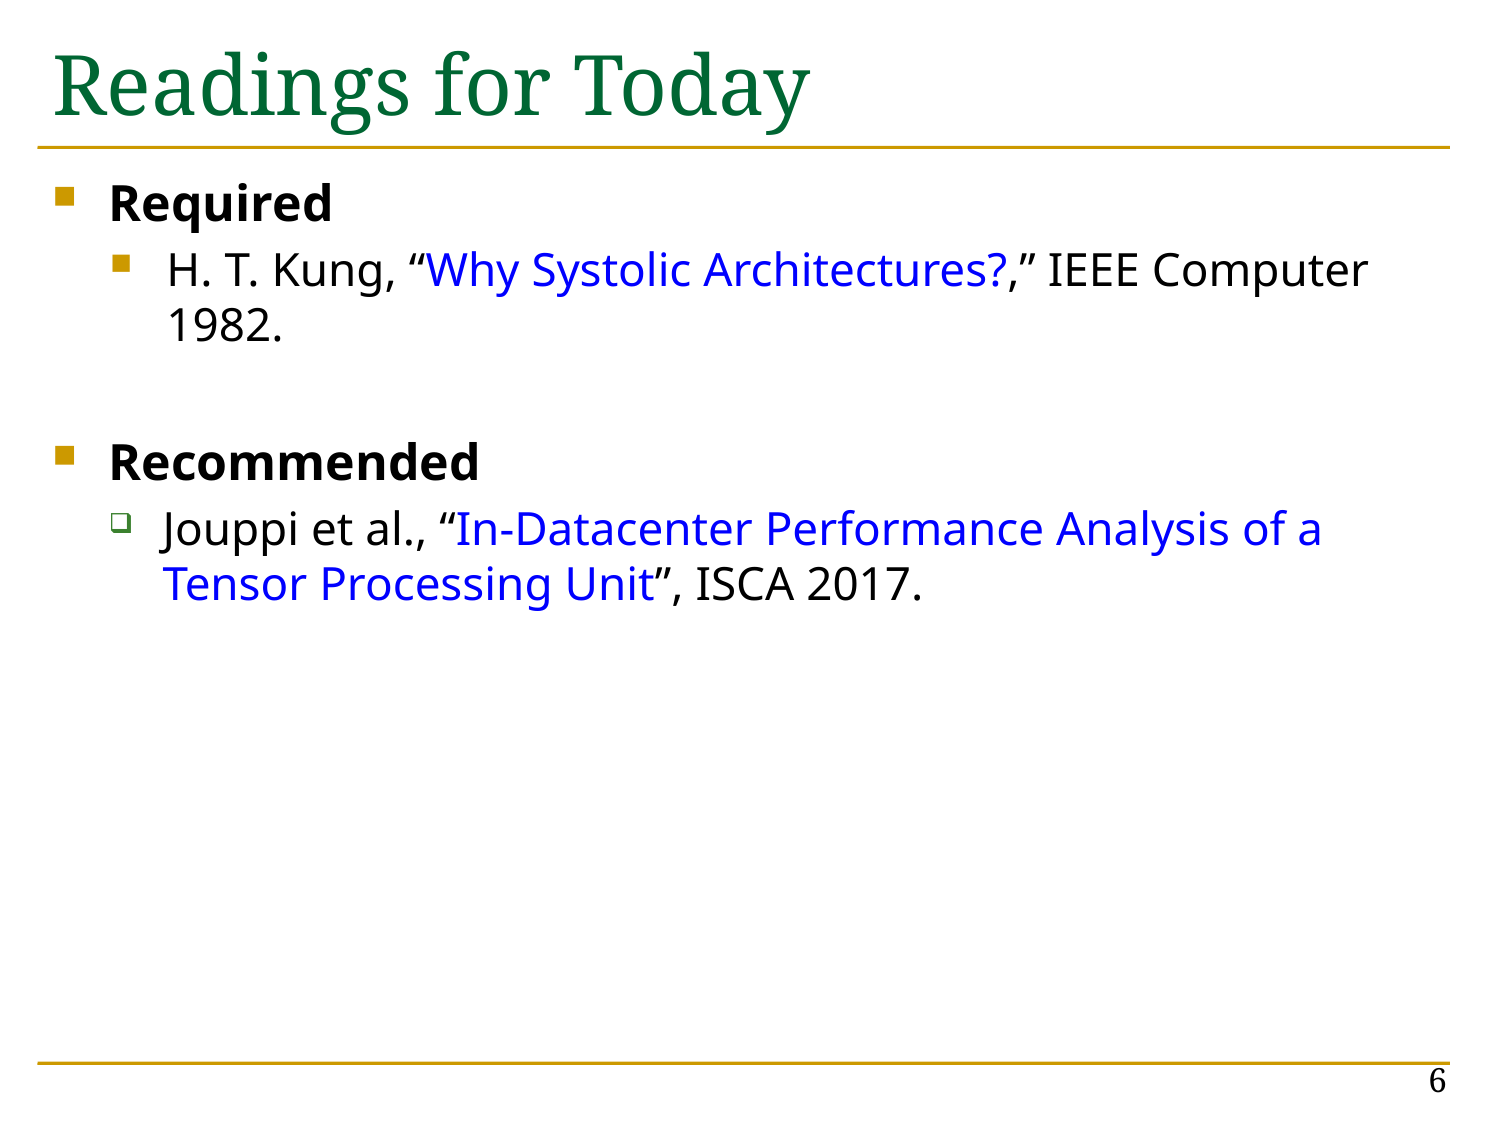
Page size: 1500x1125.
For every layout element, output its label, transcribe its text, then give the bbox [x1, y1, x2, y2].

title Readings for Today [37, 24, 1450, 163]
list Required H. T. Kung, “Why Systolic Architectures?,” IEEE Computer 1982. Recommended Jouppi et al., “In-Datacenter Performance Analysis of a Tensor Processing Unit”, ISCA 2017. [37, 163, 1450, 1016]
slide_number 6 [1111, 1036, 1462, 1112]
